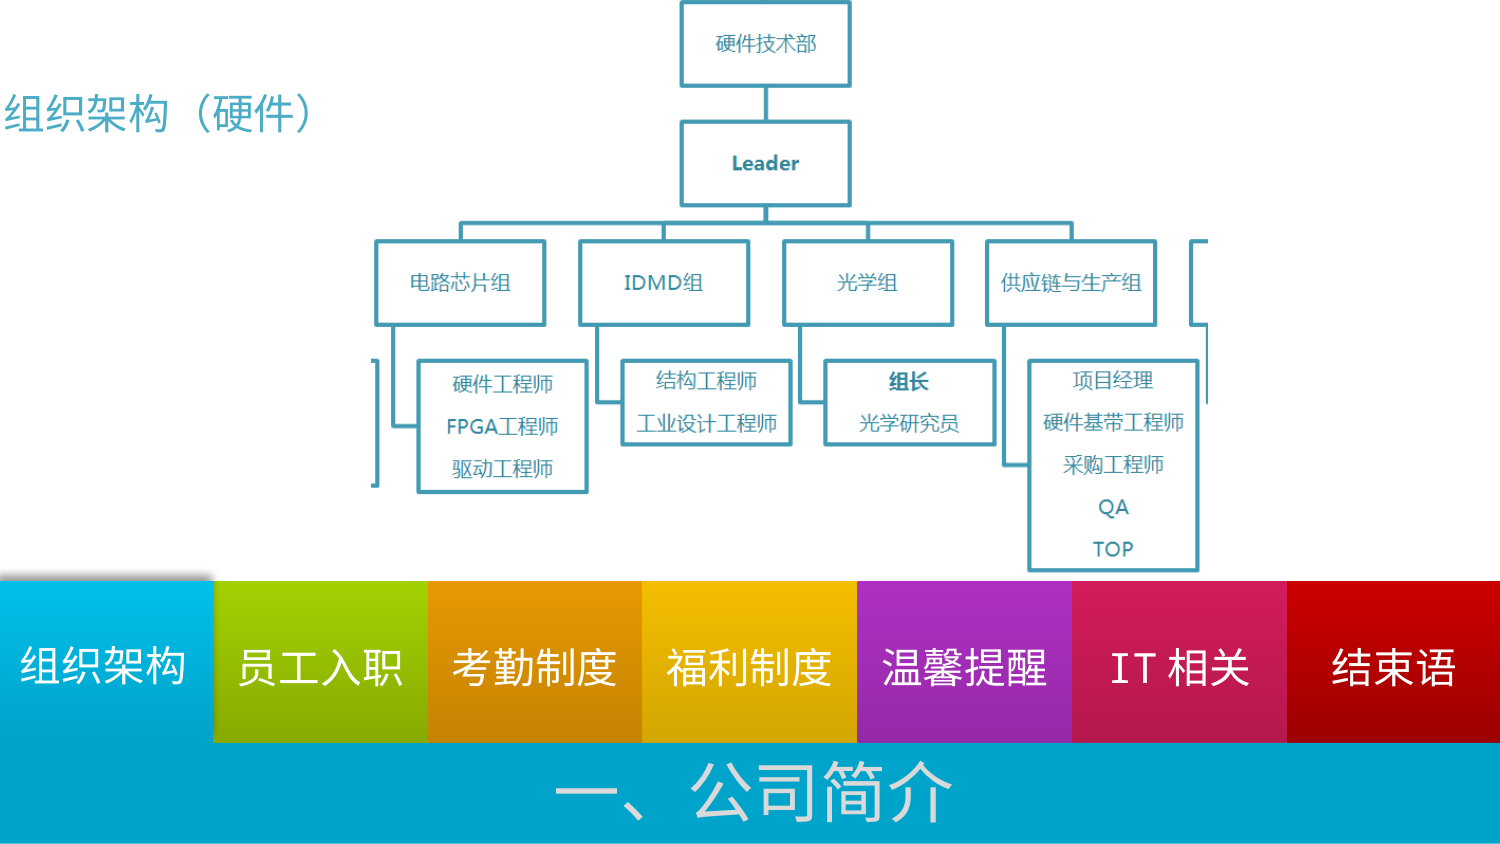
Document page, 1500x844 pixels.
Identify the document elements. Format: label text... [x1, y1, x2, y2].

text_box 结束语 [1291, 633, 1498, 699]
text_box [1070, 580, 1285, 741]
text_box 员工入职 [216, 634, 424, 699]
text_box 组织架构 [0, 632, 207, 698]
text_box [218, 591, 426, 741]
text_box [0, 742, 1500, 844]
text_box [855, 591, 1070, 741]
text_box [641, 591, 855, 741]
text_box [1285, 580, 1500, 741]
text_box 福利制度 [646, 634, 854, 699]
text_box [0, 0, 1208, 583]
text_box IT相关 [1076, 633, 1283, 699]
text_box [0, 591, 215, 741]
text_box 温馨提醒 [861, 633, 1069, 699]
text_box 考勤制度 [431, 634, 639, 699]
text_box [426, 591, 641, 741]
